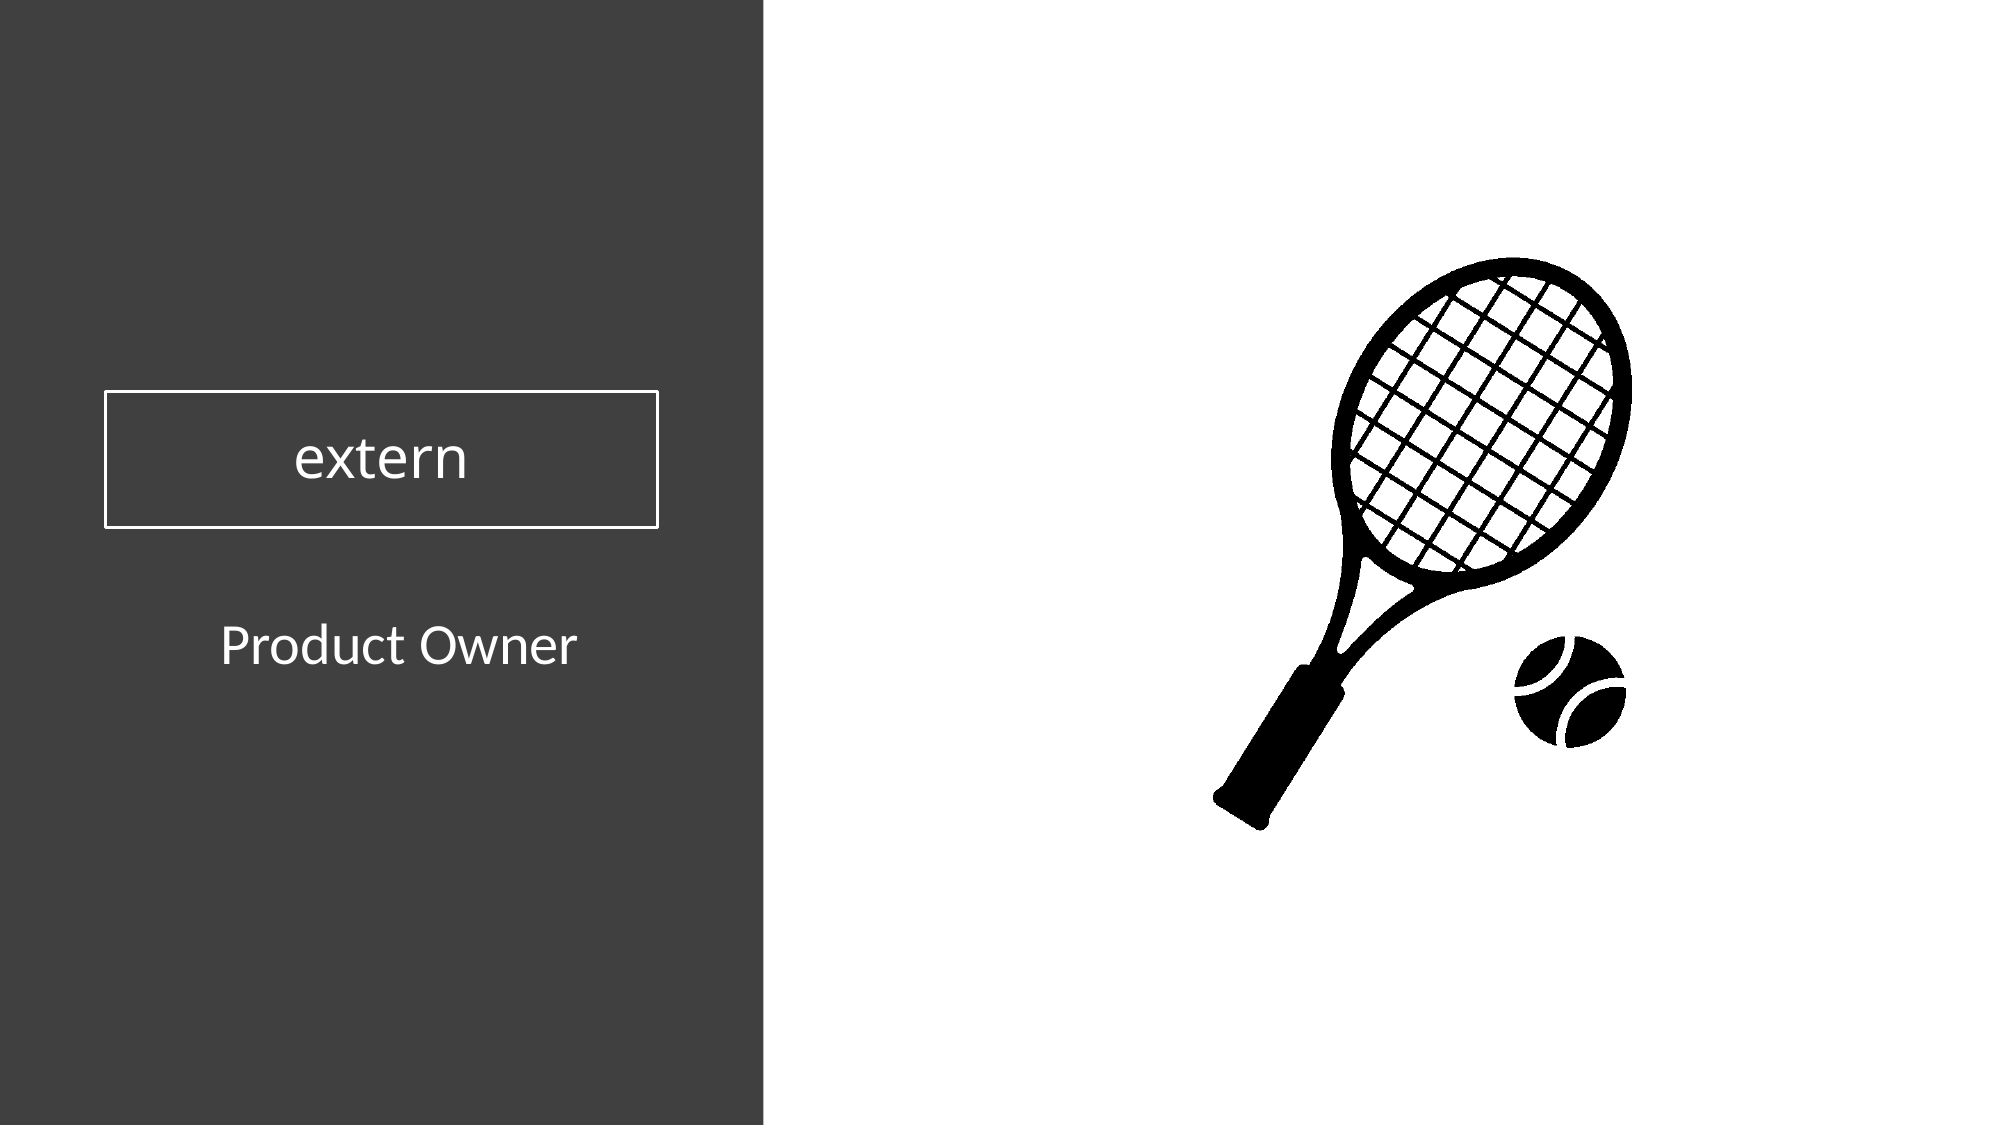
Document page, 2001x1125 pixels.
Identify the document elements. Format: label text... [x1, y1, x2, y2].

title extern [105, 391, 658, 528]
text_box [0, 0, 764, 1125]
text_box Product Owner [105, 606, 658, 696]
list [1075, 196, 1770, 875]
